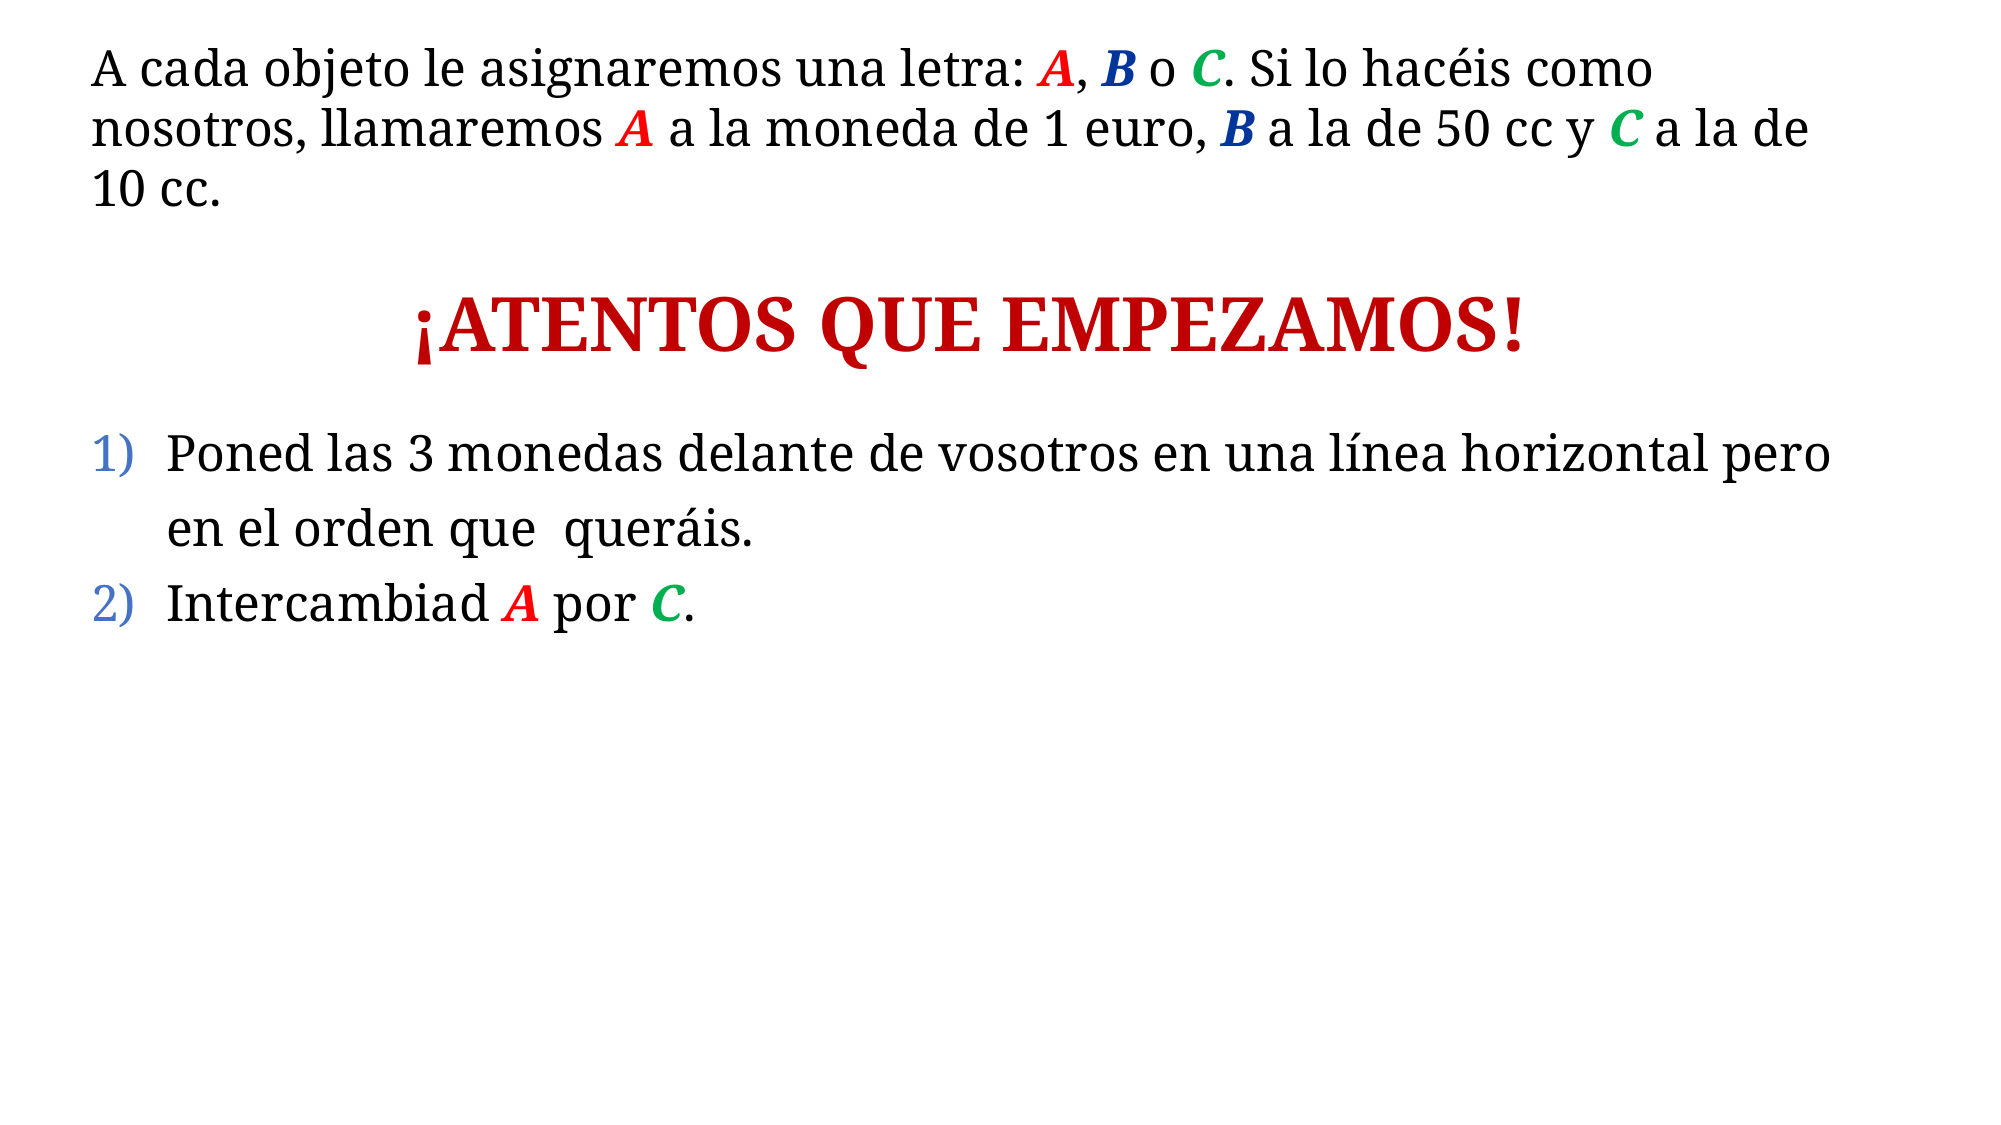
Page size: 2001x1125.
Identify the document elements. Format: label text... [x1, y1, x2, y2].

text_box A cada objeto le asignaremos una letra: A, B o C. Si lo hacéis como nosotros, llamaremos A a la moneda de 1 euro, B a la de 50 cc y C a la de 10 cc. ¡ATENTOS QUE EMPEZAMOS! Poned las 3 monedas delante de vosotros en una línea horizontal pero en el orden que queráis. Intercambiad A por C. [76, 28, 1864, 639]
